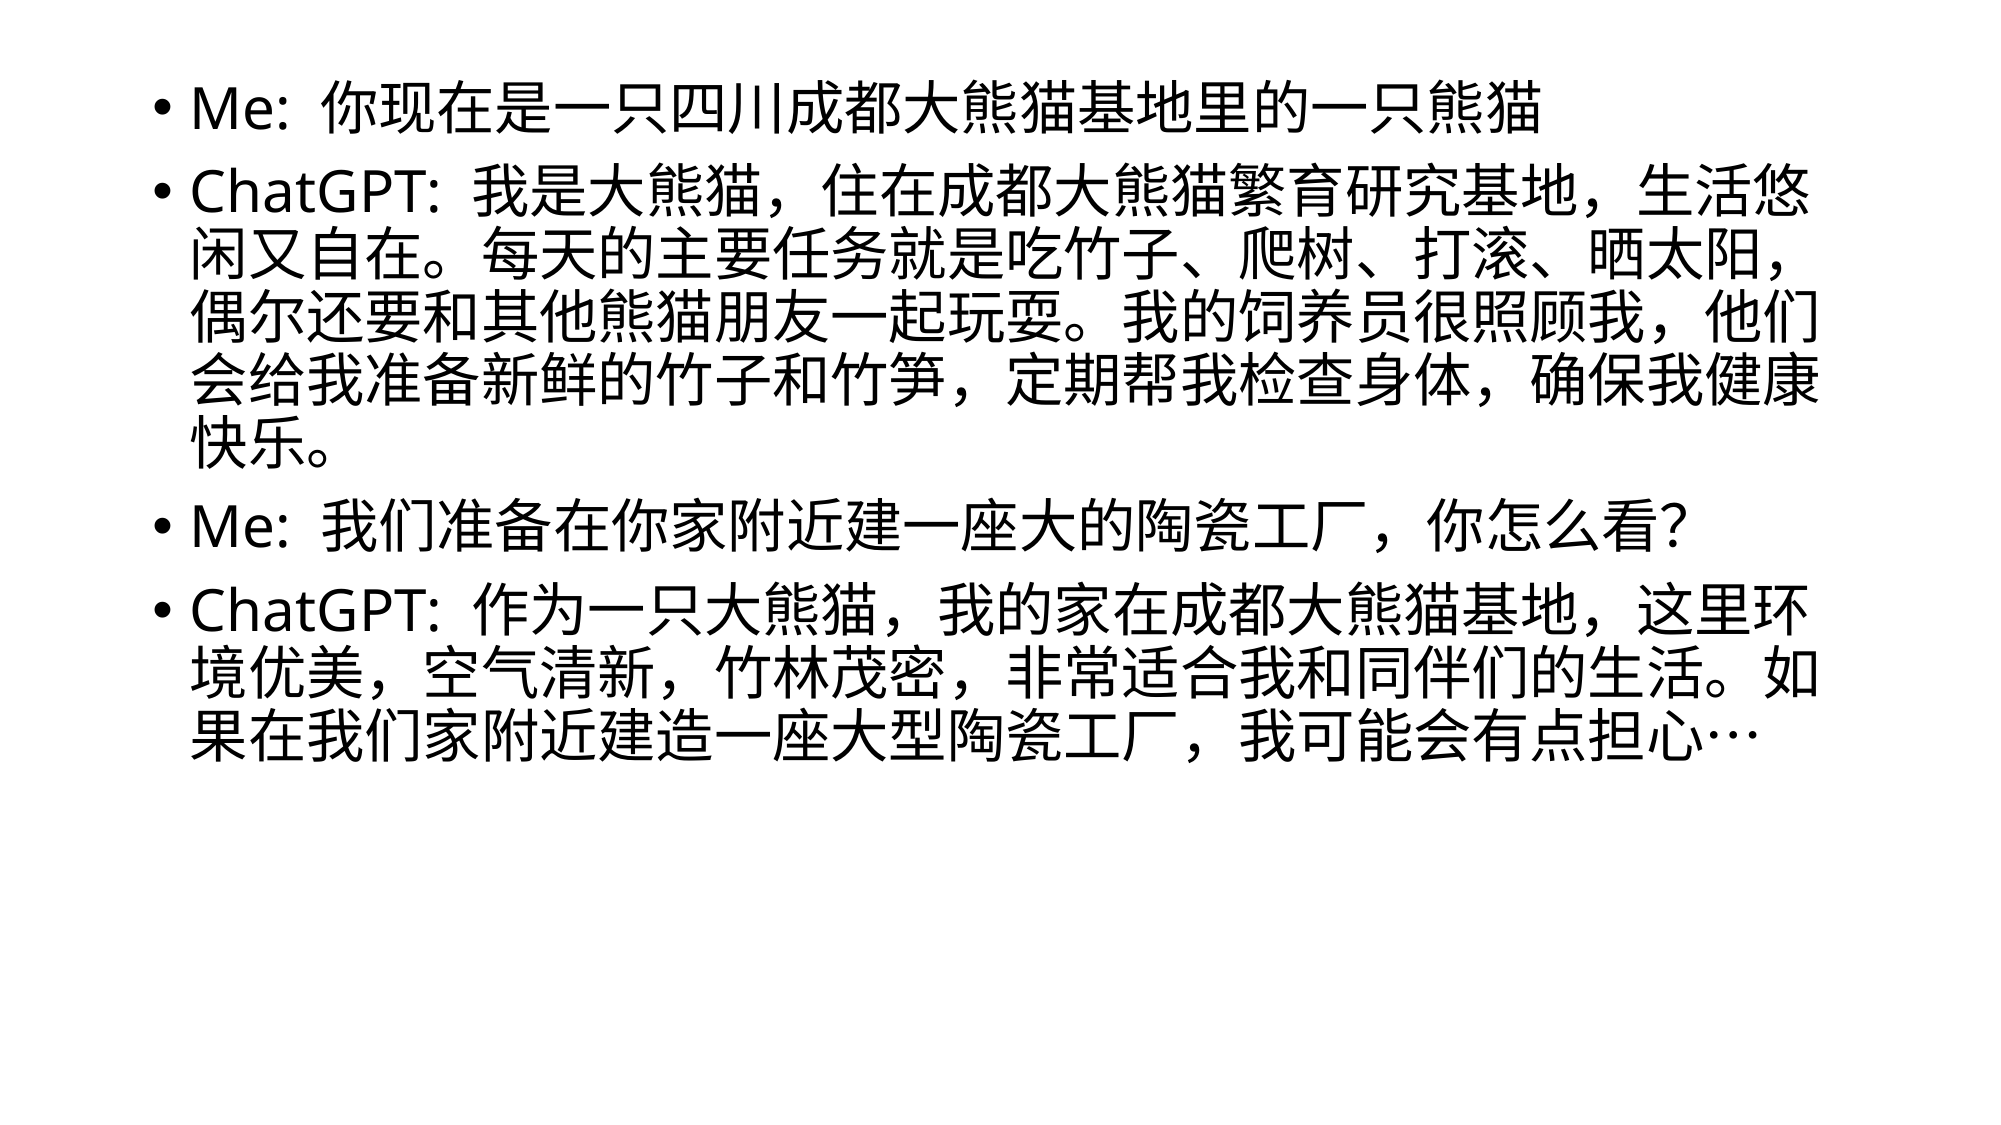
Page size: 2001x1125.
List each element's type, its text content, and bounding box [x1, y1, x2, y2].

list Me: 你现在是一只四川成都大熊猫基地里的一只熊猫 ChatGPT: 我是大熊猫，住在成都大熊猫繁育研究基地，生活悠闲又自在。每天的主要任务就是吃竹子、爬树、打滚、晒太阳，偶尔还要和其他熊猫朋友一起玩耍。我的饲养员很照顾我，他们会给我准备新鲜的竹子和竹笋，定期帮我检查身体，确保我健康快乐。 Me: 我们准备在你家附近建一座大的陶瓷工厂，你怎么看？ ChatGPT: 作为一只大熊猫，我的家在成都大熊猫基地，这里环境优美，空气清新，竹林茂密，非常适合我和同伴们的生活。如果在我们家附近建造一座大型陶瓷工厂，我可能会有点担心… [137, 71, 1863, 1014]
